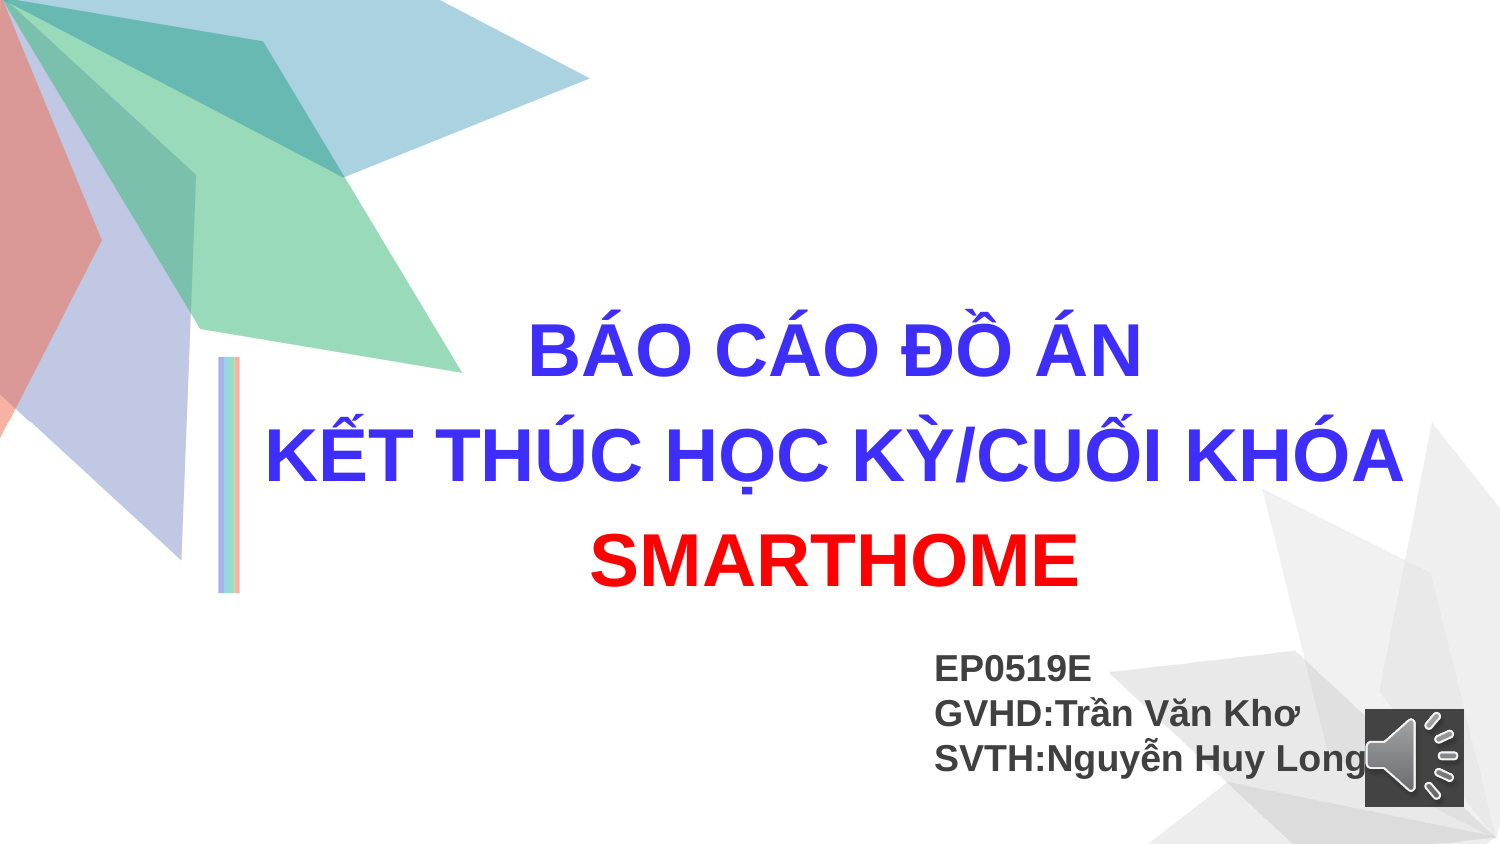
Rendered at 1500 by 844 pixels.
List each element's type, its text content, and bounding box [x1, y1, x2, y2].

list EP0519E GVHD:Trần Văn Khơ SVTH:Nguyễn Huy Long [619, 669, 1476, 753]
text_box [218, 356, 240, 594]
picture [0, 0, 1500, 844]
list BÁO CÁO ĐỒ ÁN KẾT THÚC HỌC KỲ/CUỐI KHÓA SMARTHOME [244, 362, 1427, 540]
